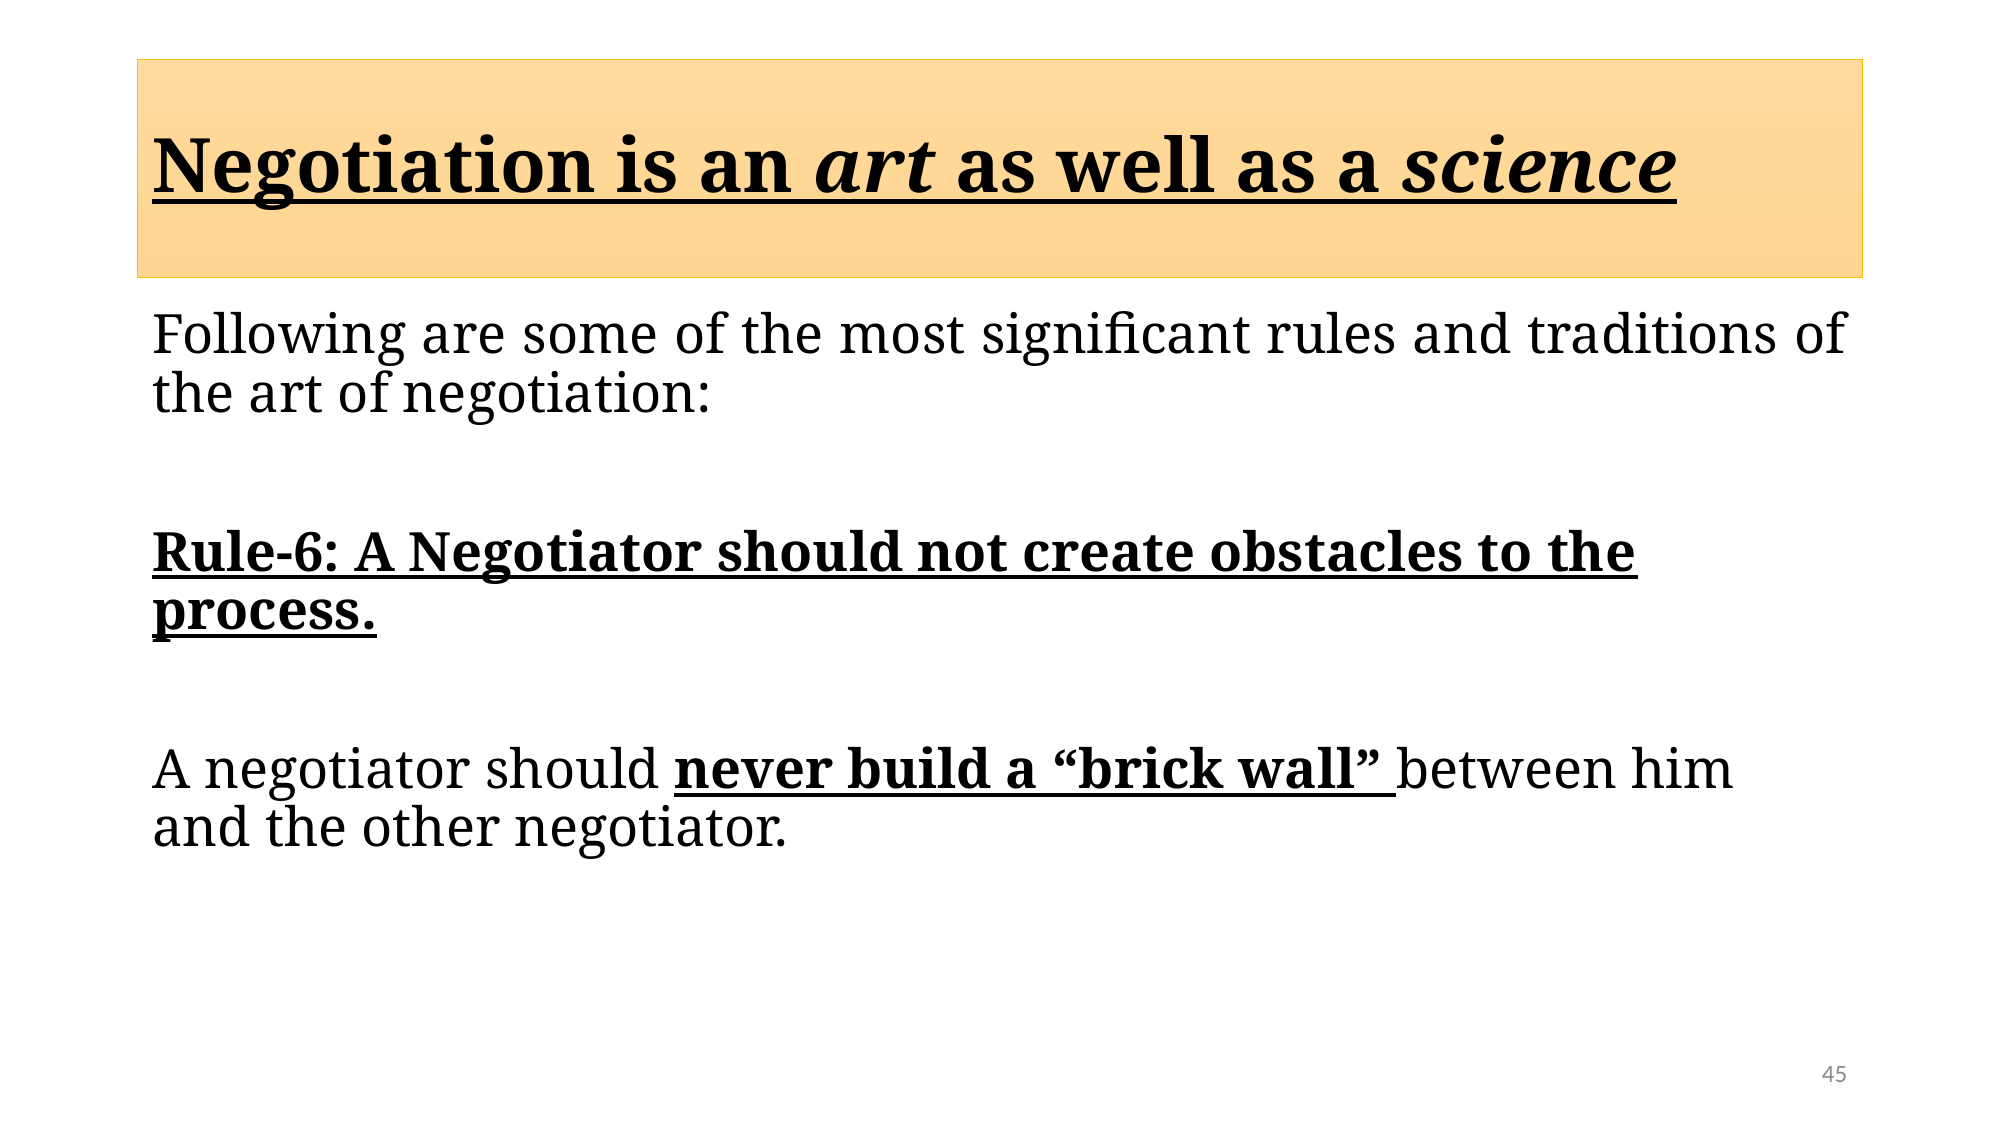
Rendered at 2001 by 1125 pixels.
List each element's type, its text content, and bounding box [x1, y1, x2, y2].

list Following are some of the most significant rules and traditions of the art of negotiation: Rule-6: A Negotiator should not create obstacles to the process. A negotiator should never build a “brick wall” between him and the other negotiator. [137, 299, 1863, 1014]
slide_number 45 [1412, 1042, 1863, 1103]
title Negotiation is an art as well as a science [137, 59, 1863, 278]
